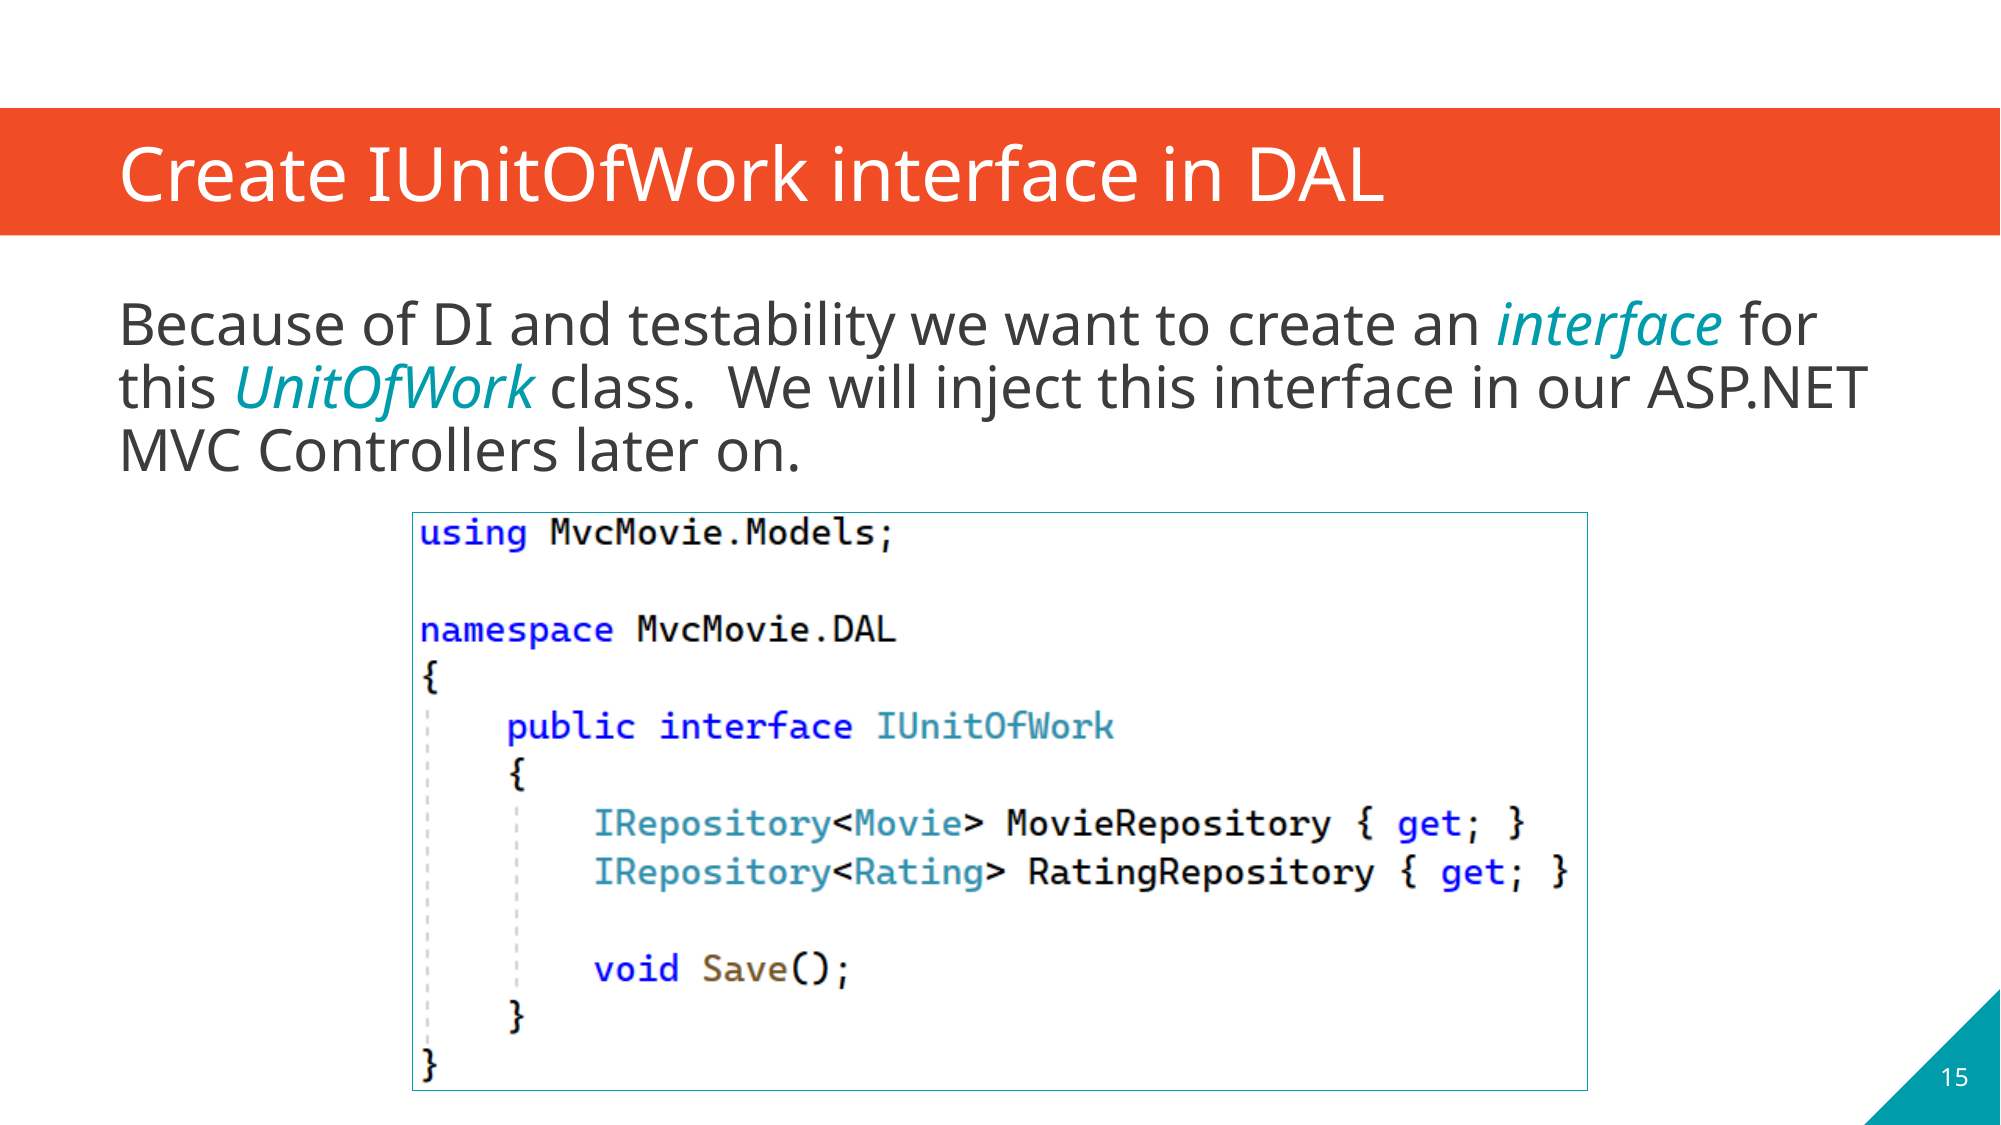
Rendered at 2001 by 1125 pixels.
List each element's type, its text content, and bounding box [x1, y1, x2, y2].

picture [412, 512, 1588, 1091]
title Create IUnitOfWork interface in DAL [0, 108, 2000, 236]
slide_number 15 [1862, 987, 2000, 1125]
list Because of DI and testability we want to create an interface for this UnitOfWork class. We will inject this interface in our ASP.NET MVC Controllers later on. [0, 236, 2000, 1123]
